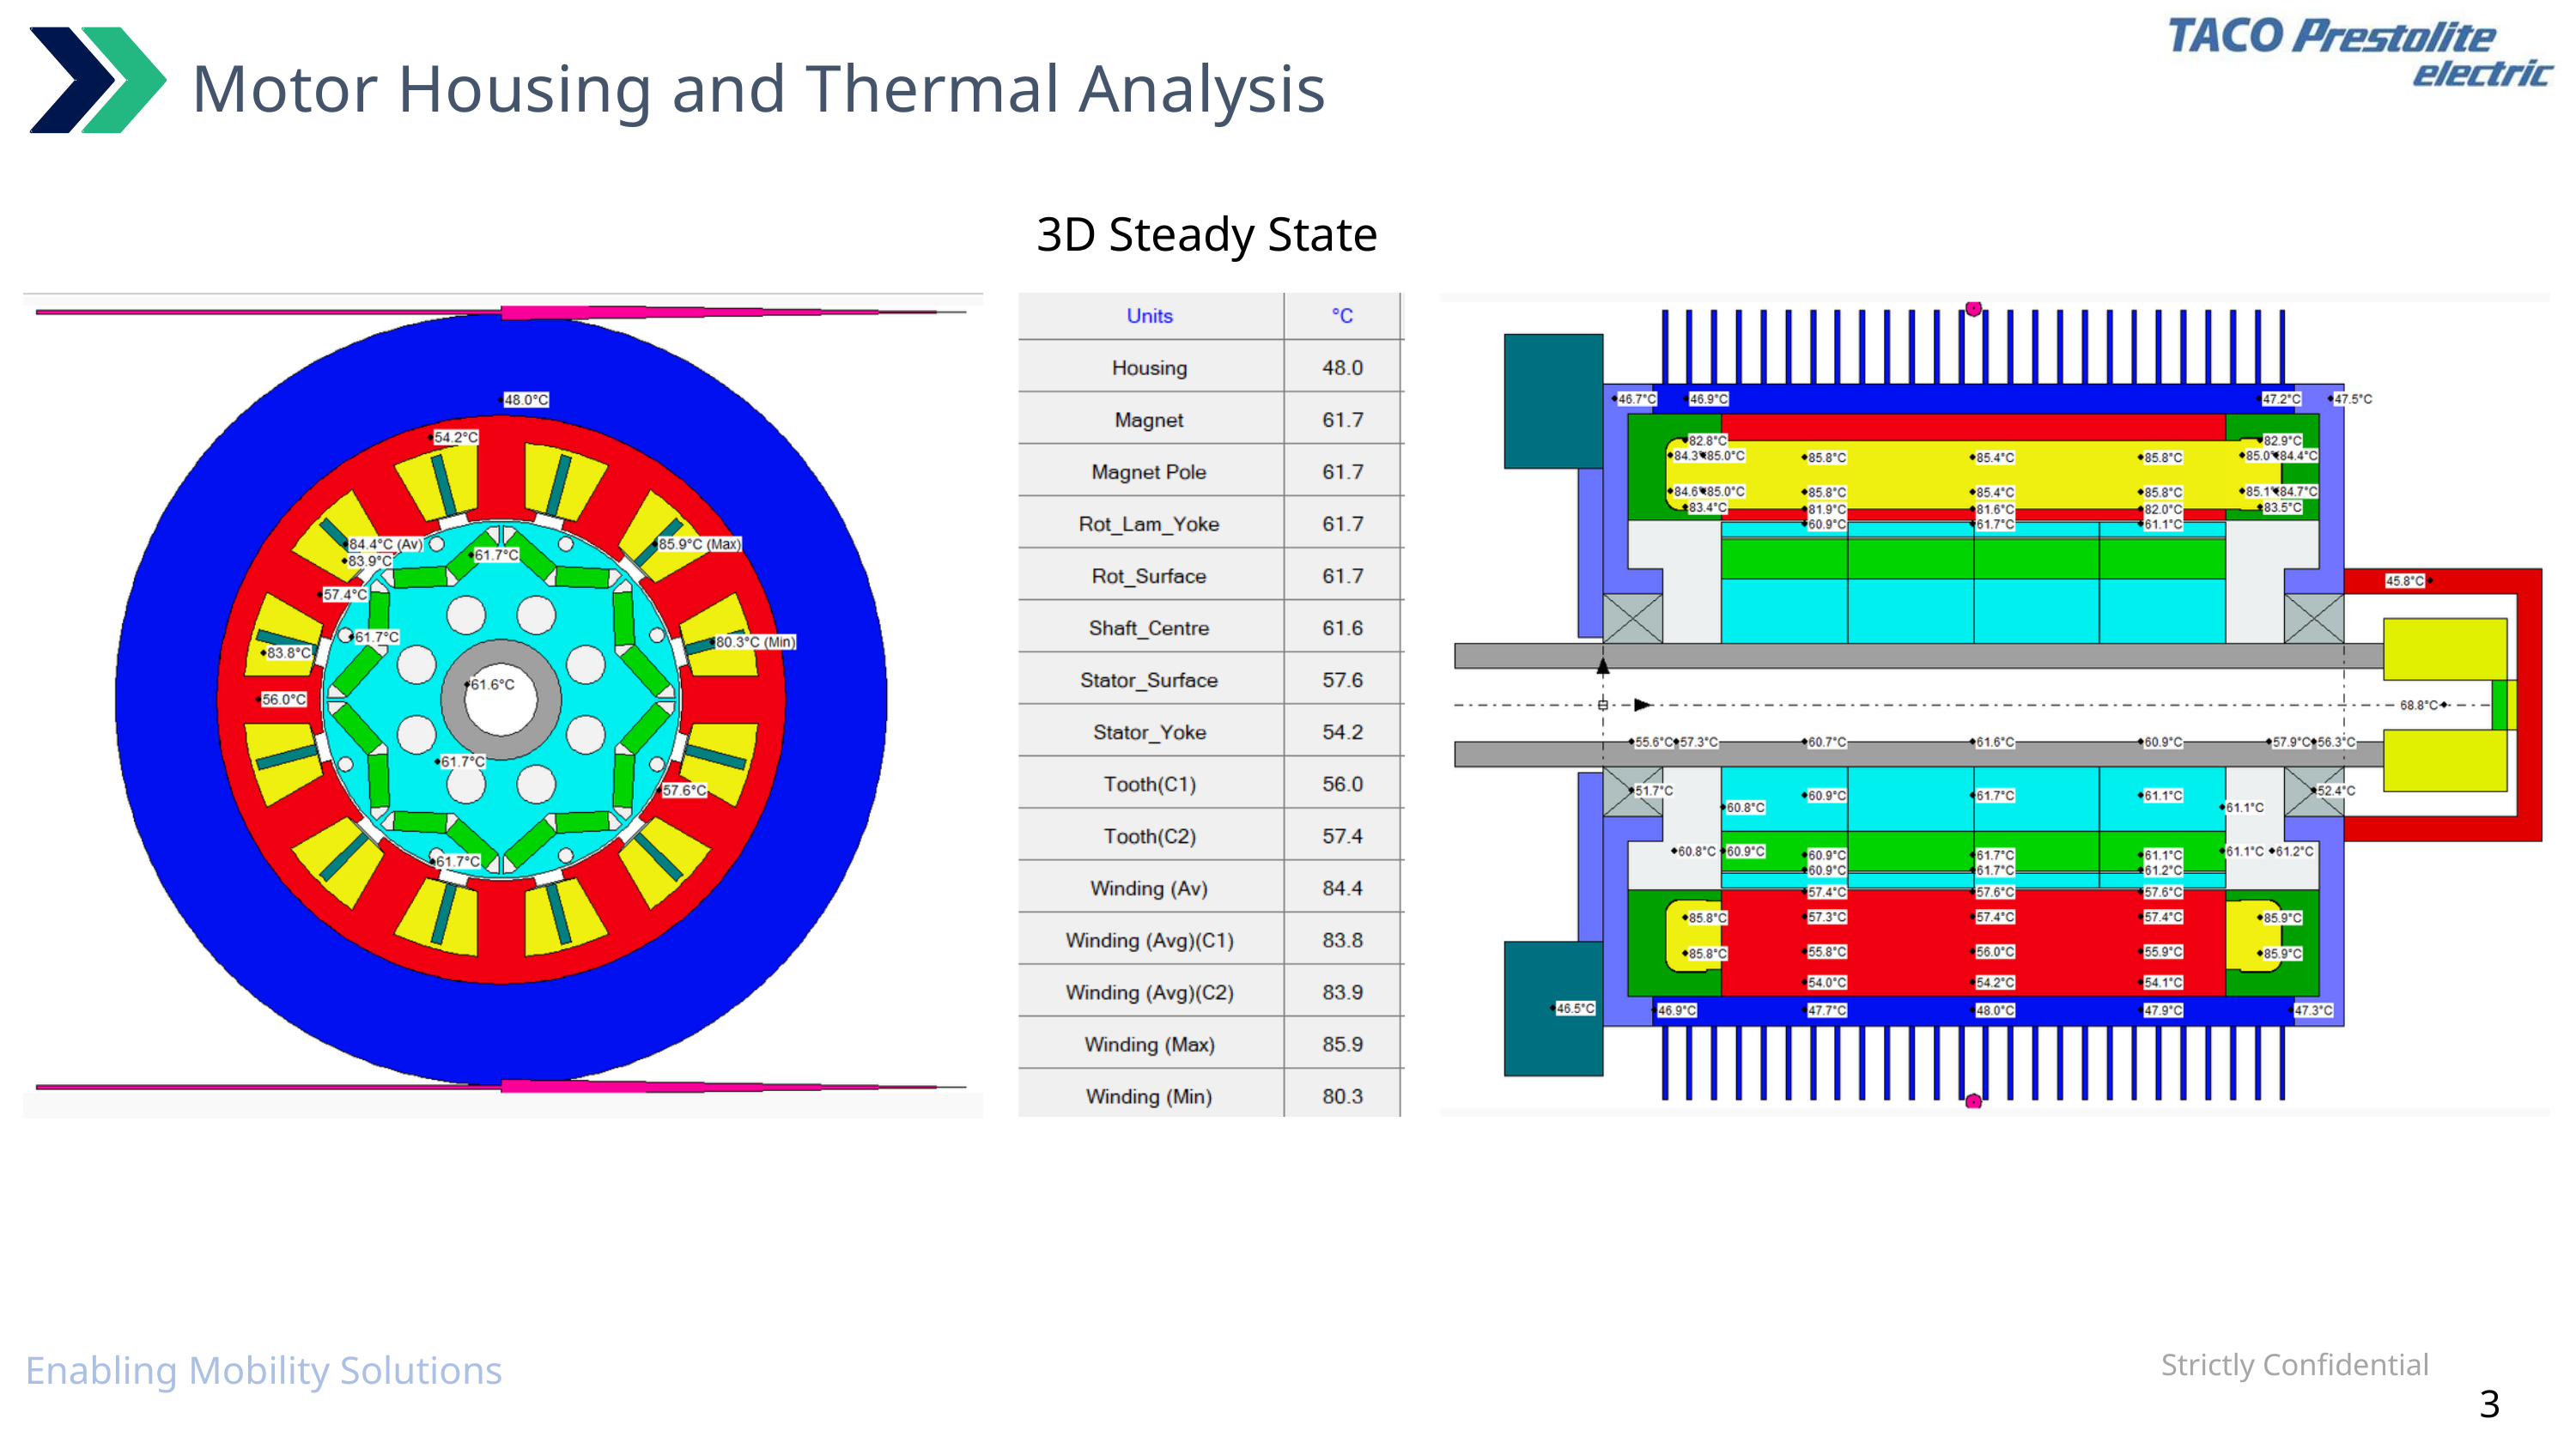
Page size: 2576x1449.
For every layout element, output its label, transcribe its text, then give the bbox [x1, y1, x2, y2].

text_box 3 [2454, 1379, 2526, 1425]
text_box Enabling Mobility Solutions [0, 1350, 504, 1391]
text_box Motor Housing and Thermal Analysis [191, 55, 2022, 125]
text_box 3D Steady State [1025, 195, 1391, 261]
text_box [29, 27, 116, 134]
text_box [22, 291, 2550, 1119]
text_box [116, 27, 167, 134]
text_box Strictly Confidential [2091, 1349, 2430, 1382]
text_box [2164, 8, 2561, 87]
